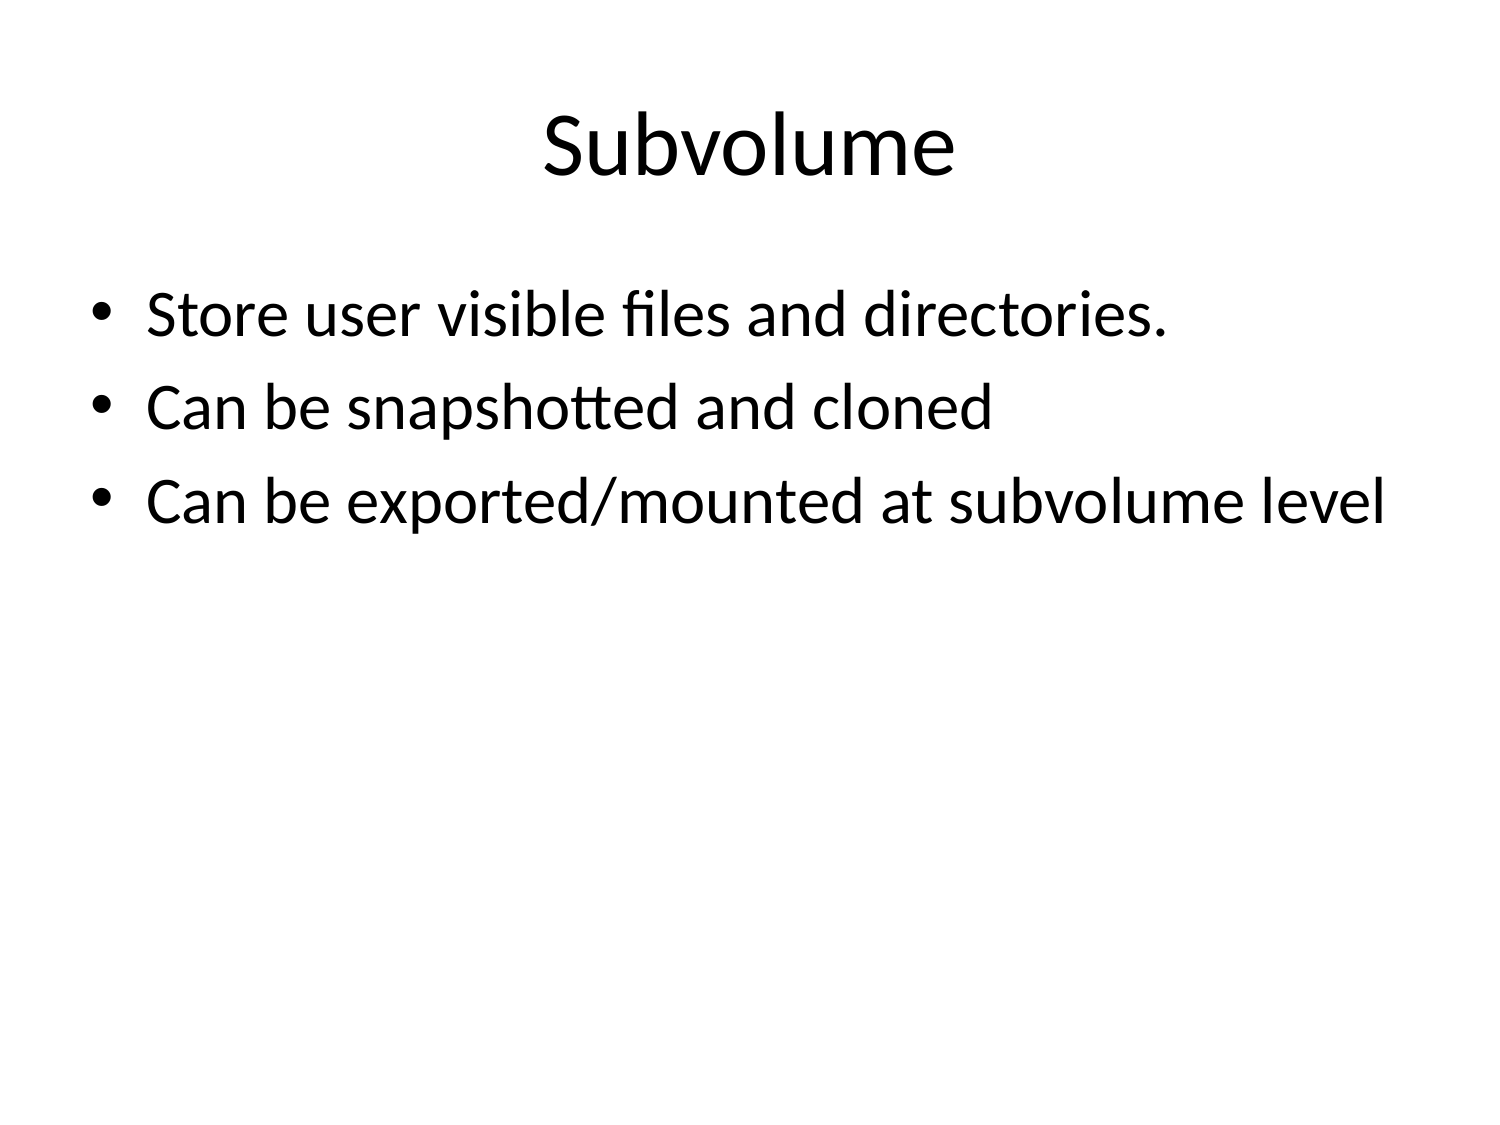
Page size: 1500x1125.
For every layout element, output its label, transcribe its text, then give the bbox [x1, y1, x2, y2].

title Subvolume [75, 45, 1425, 233]
list Store user visible files and directories. Can be snapshotted and cloned Can be exported/mounted at subvolume level [75, 262, 1425, 1005]
